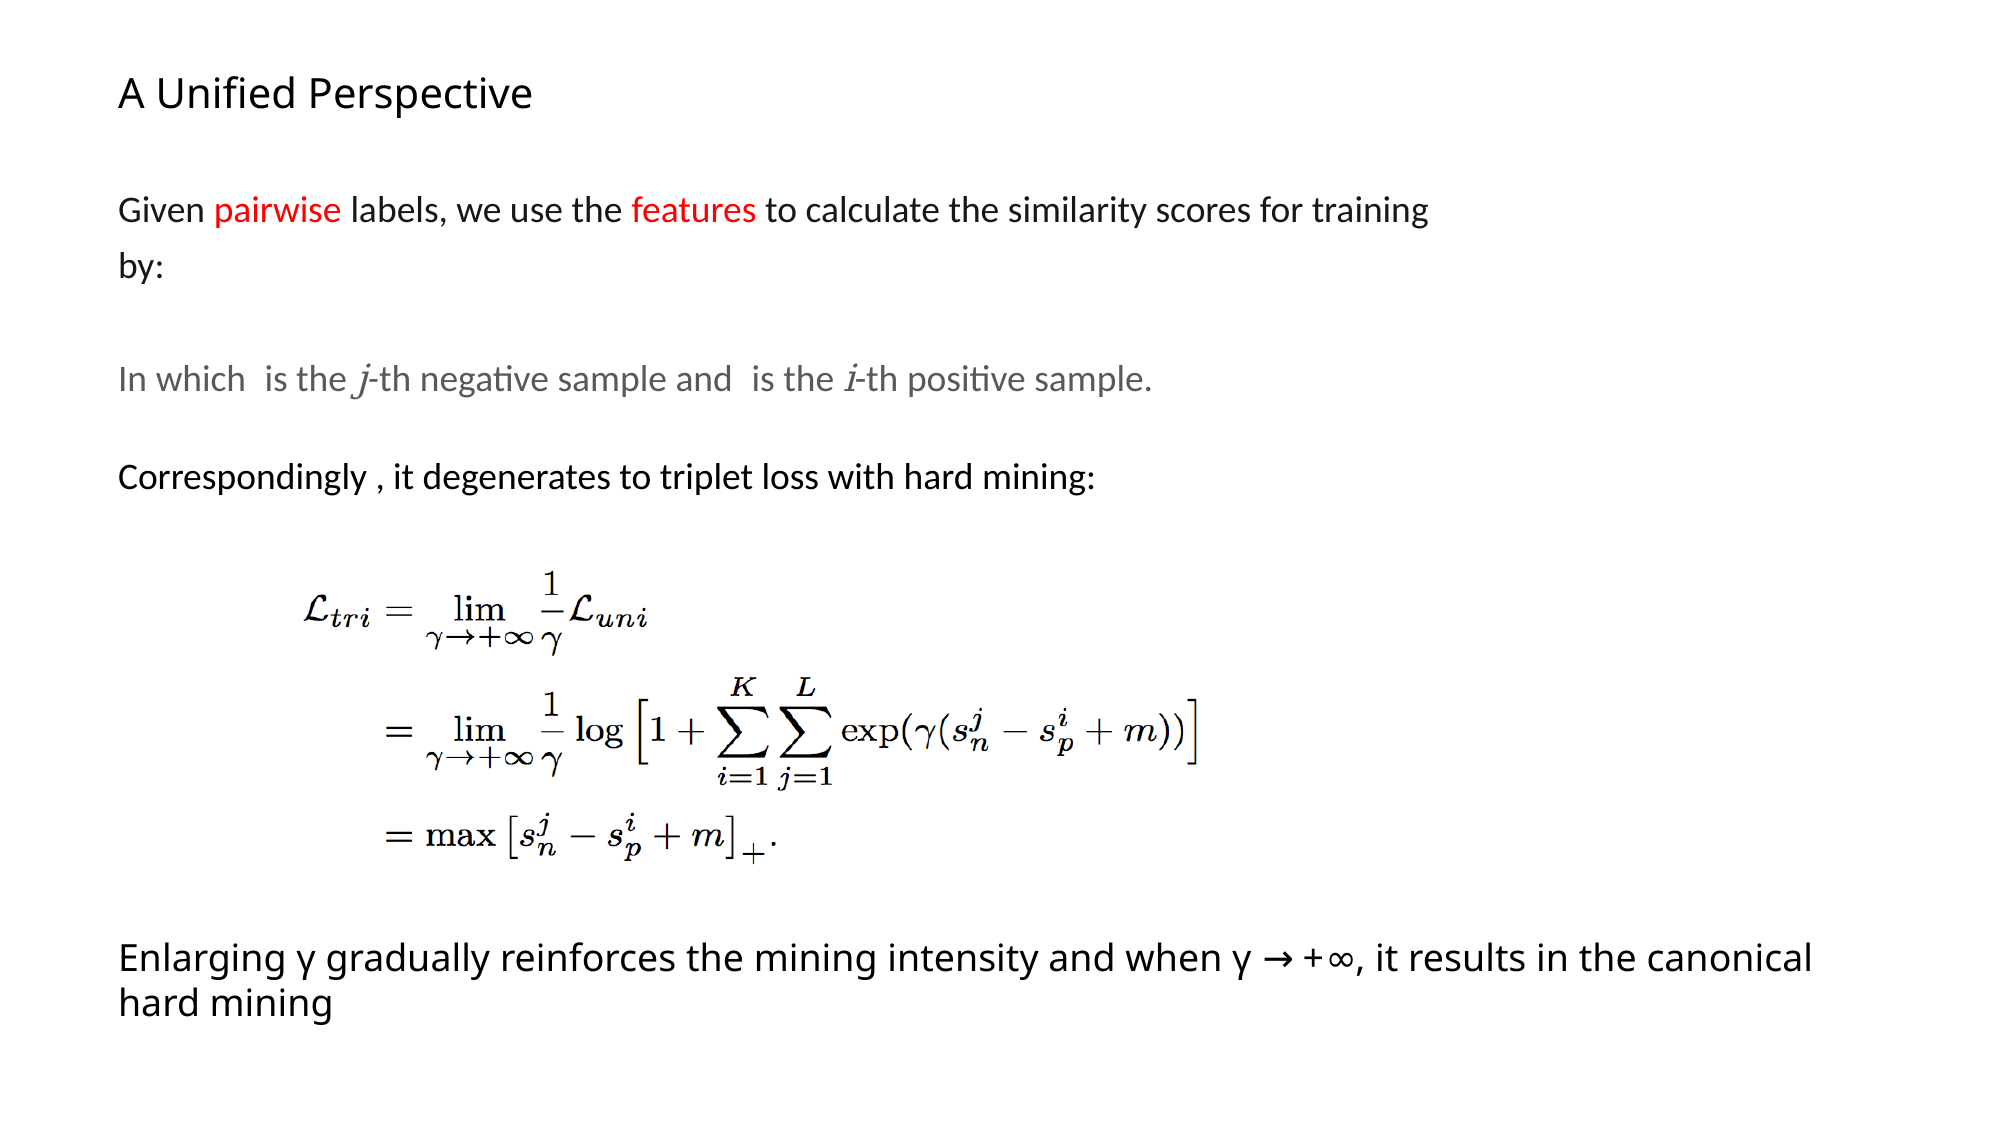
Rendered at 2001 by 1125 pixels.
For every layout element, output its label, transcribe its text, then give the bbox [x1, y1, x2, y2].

text_box Enlarging γ gradually reinforces the mining intensity and when γ → +∞, it results in the canonical hard mining [103, 926, 1913, 1031]
text_box A Unified Perspective [103, 59, 1104, 125]
picture [284, 562, 1209, 875]
